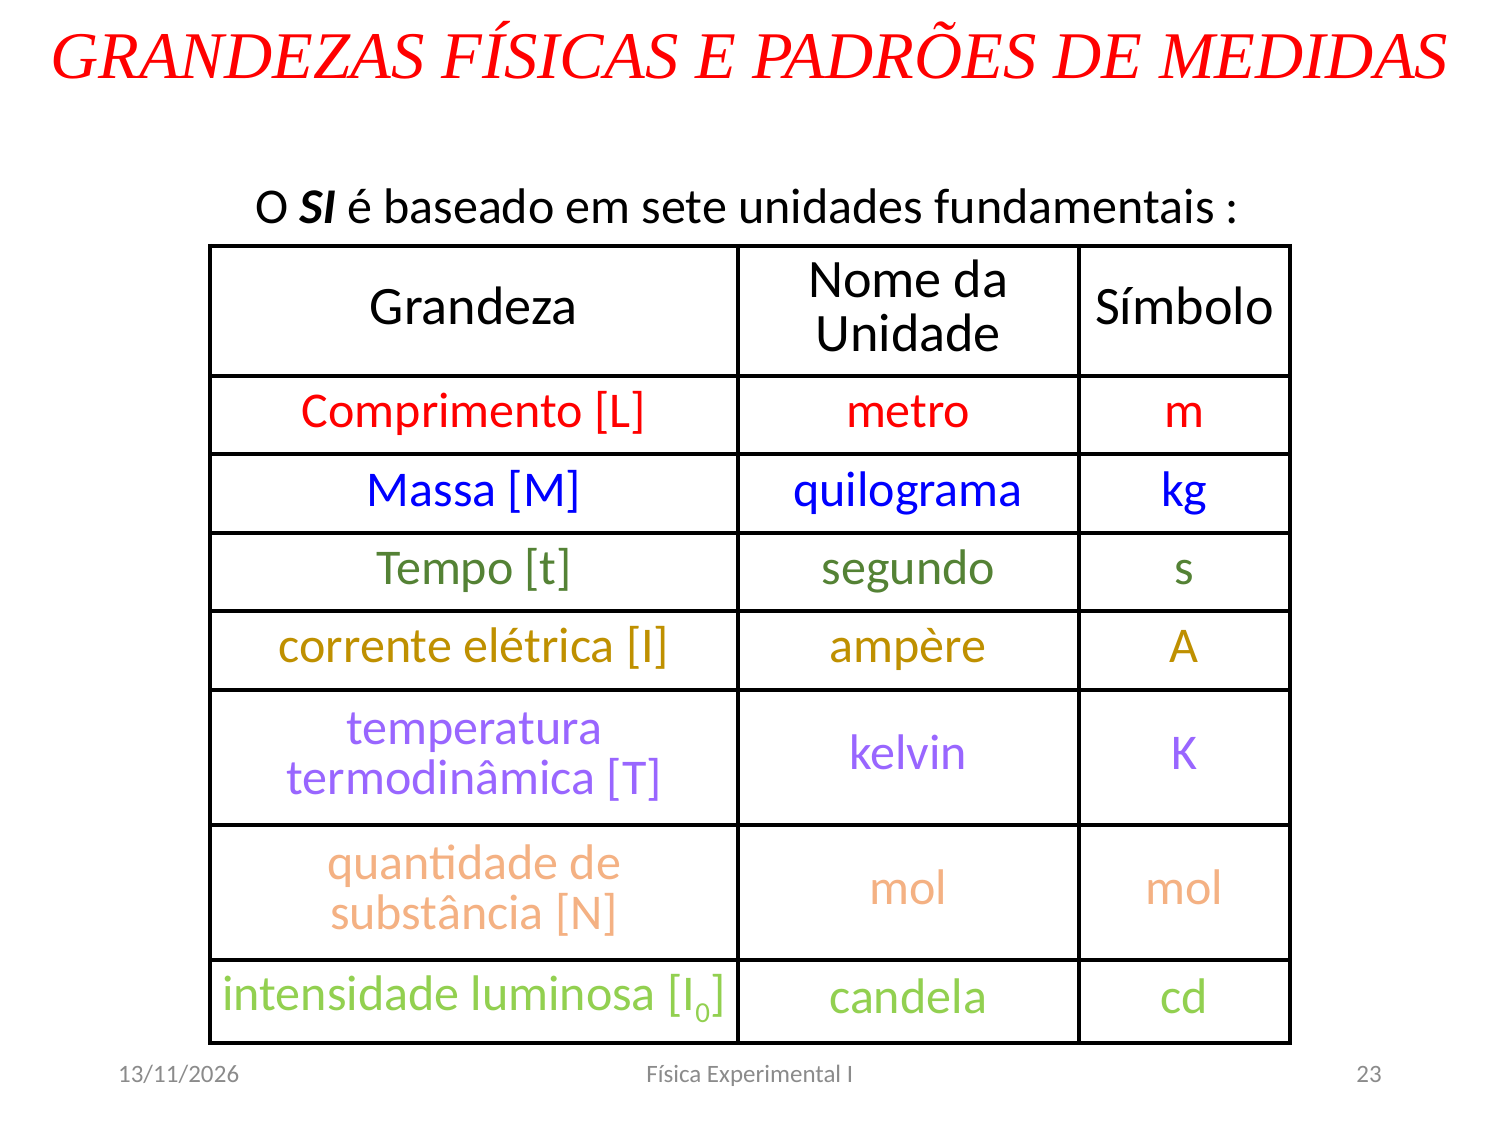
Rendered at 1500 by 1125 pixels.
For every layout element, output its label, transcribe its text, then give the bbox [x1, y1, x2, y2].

table_header Símbolo [1081, 248, 1288, 374]
table_cell mol [740, 827, 1077, 958]
table_cell segundo [740, 535, 1077, 609]
title GRANDEZAS FÍSICAS E PADRÕES DE MEDIDAS [0, 0, 1500, 166]
table_cell ampère [740, 613, 1077, 688]
table_cell s [1081, 535, 1288, 609]
slide_number 23 [1059, 1042, 1397, 1103]
text_box O SI é baseado em sete unidades fundamentais : [240, 166, 1255, 241]
table_cell quilograma [740, 456, 1077, 531]
table_cell K [1081, 692, 1288, 823]
table_cell m [1081, 378, 1288, 452]
table_cell cd [1081, 962, 1288, 1041]
table_cell candela [740, 962, 1077, 1041]
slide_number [103, 1042, 441, 1103]
table_header Nome da Unidade [740, 248, 1077, 374]
table_cell temperatura termodinâmica [T] [212, 692, 736, 823]
table_cell Comprimento [L] [212, 378, 736, 452]
table_cell A [1081, 613, 1288, 688]
table_cell Massa [M] [212, 456, 736, 531]
table_header Grandeza [212, 248, 736, 374]
footer Física Experimental I [496, 1042, 1004, 1103]
table_cell corrente elétrica [I] [212, 613, 736, 688]
table_cell quantidade de substância [N] [212, 827, 736, 958]
table_cell kg [1081, 456, 1288, 531]
table_cell metro [740, 378, 1077, 452]
table_cell intensidade luminosa [I0] [212, 962, 736, 1041]
table_cell kelvin [740, 692, 1077, 823]
table_cell Tempo [t] [212, 535, 736, 609]
table_cell mol [1081, 827, 1288, 958]
